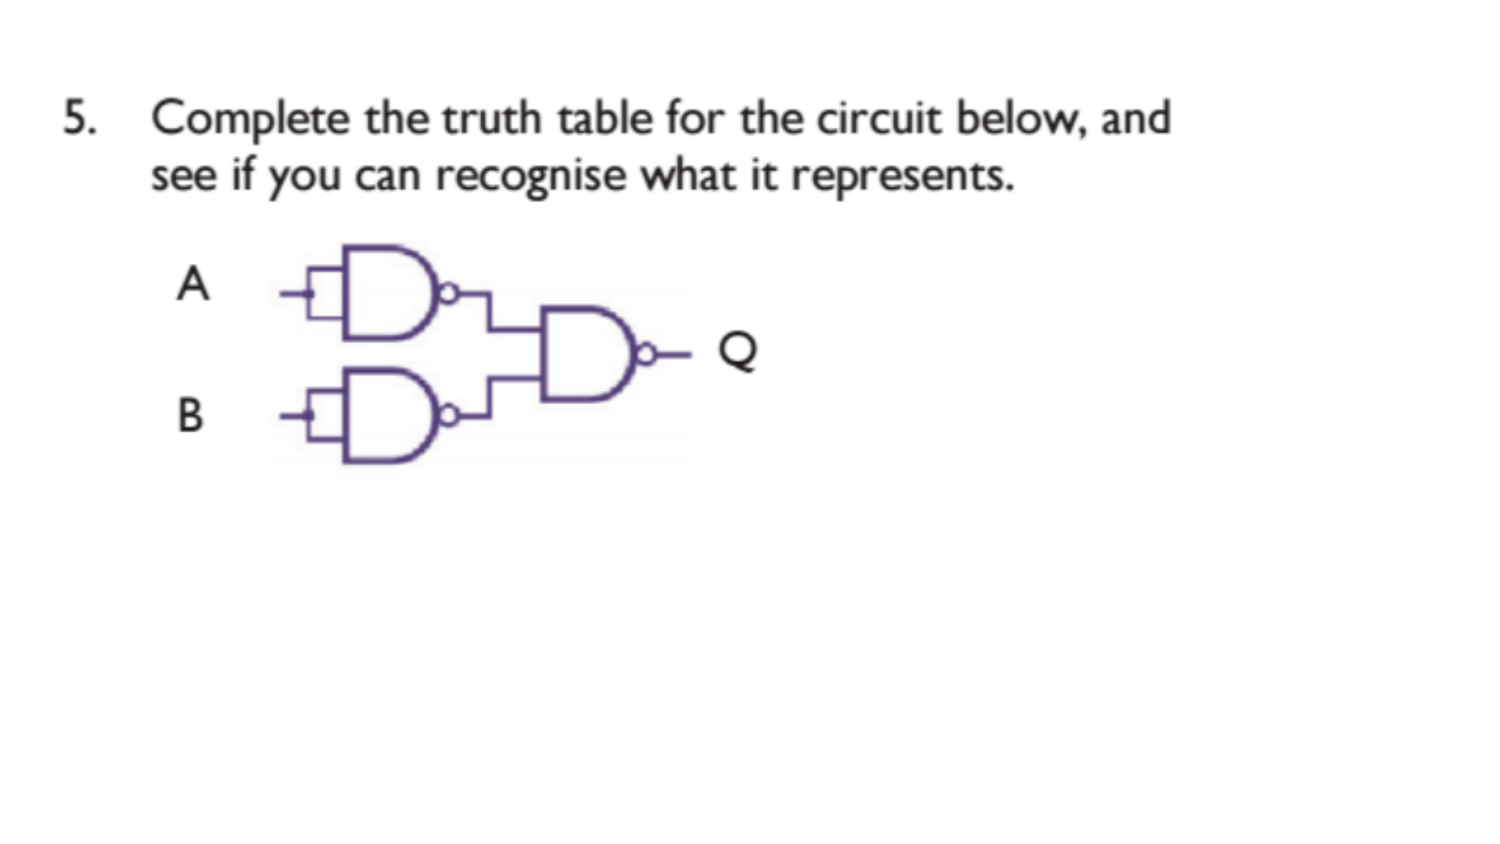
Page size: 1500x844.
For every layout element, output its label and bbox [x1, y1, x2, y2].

picture [50, 72, 1197, 556]
